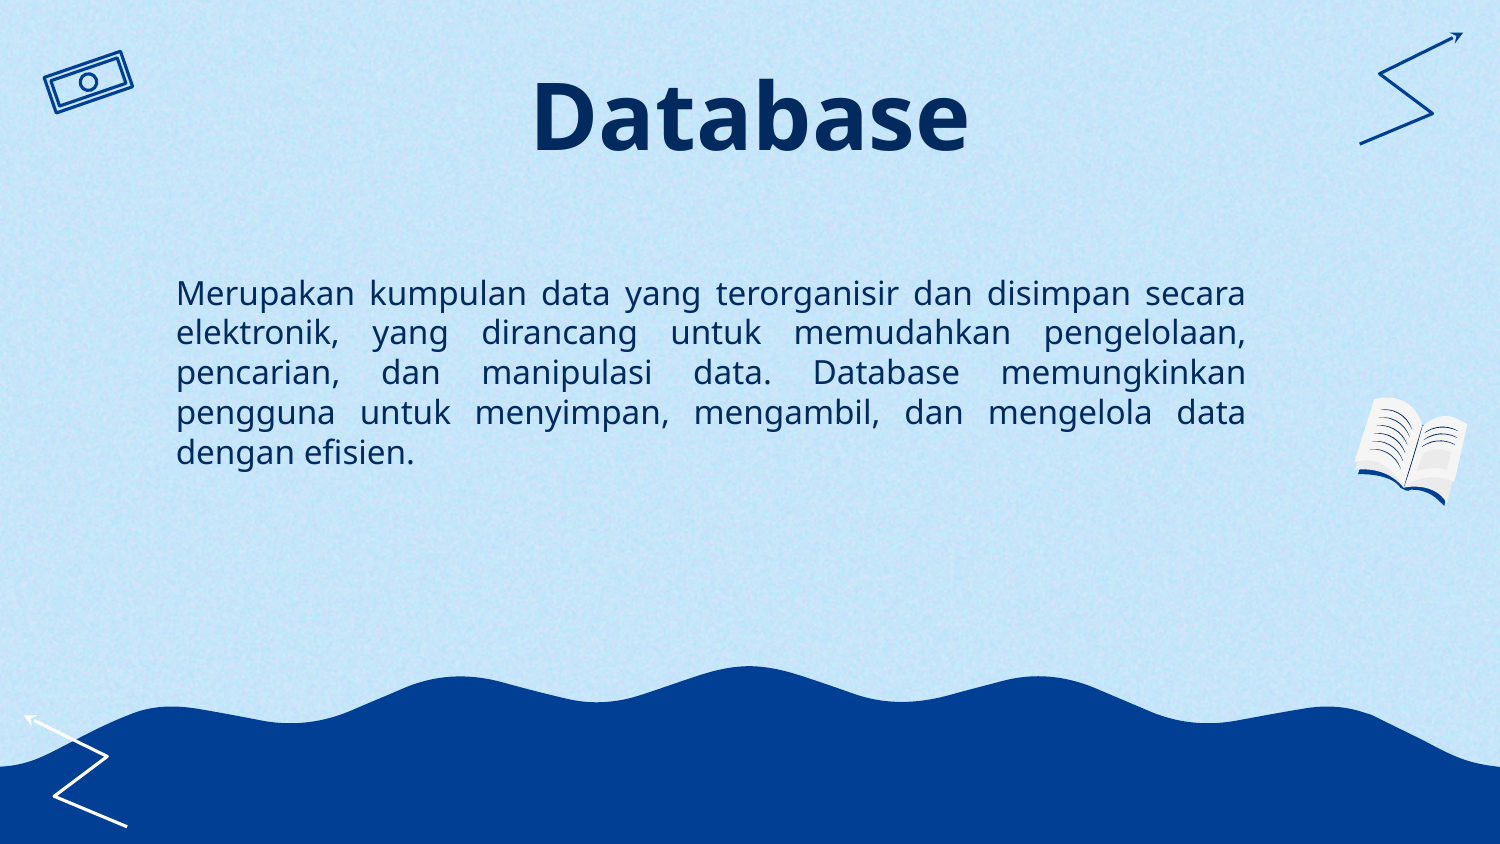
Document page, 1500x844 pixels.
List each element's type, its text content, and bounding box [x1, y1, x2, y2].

subtitle Merupakan kumpulan data yang terorganisir dan disimpan secara elektronik, yang dirancang untuk memudahkan pengelolaan, pencarian, dan manipulasi data. Database memungkinkan pengguna untuk menyimpan, mengambil, dan mengelola data dengan efisien. [160, 119, 1264, 624]
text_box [1360, 405, 1463, 494]
text_box [1359, 32, 1464, 145]
text_box [23, 715, 128, 827]
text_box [47, 63, 130, 102]
title Database [334, 57, 1166, 119]
picture [0, 0, 1500, 766]
